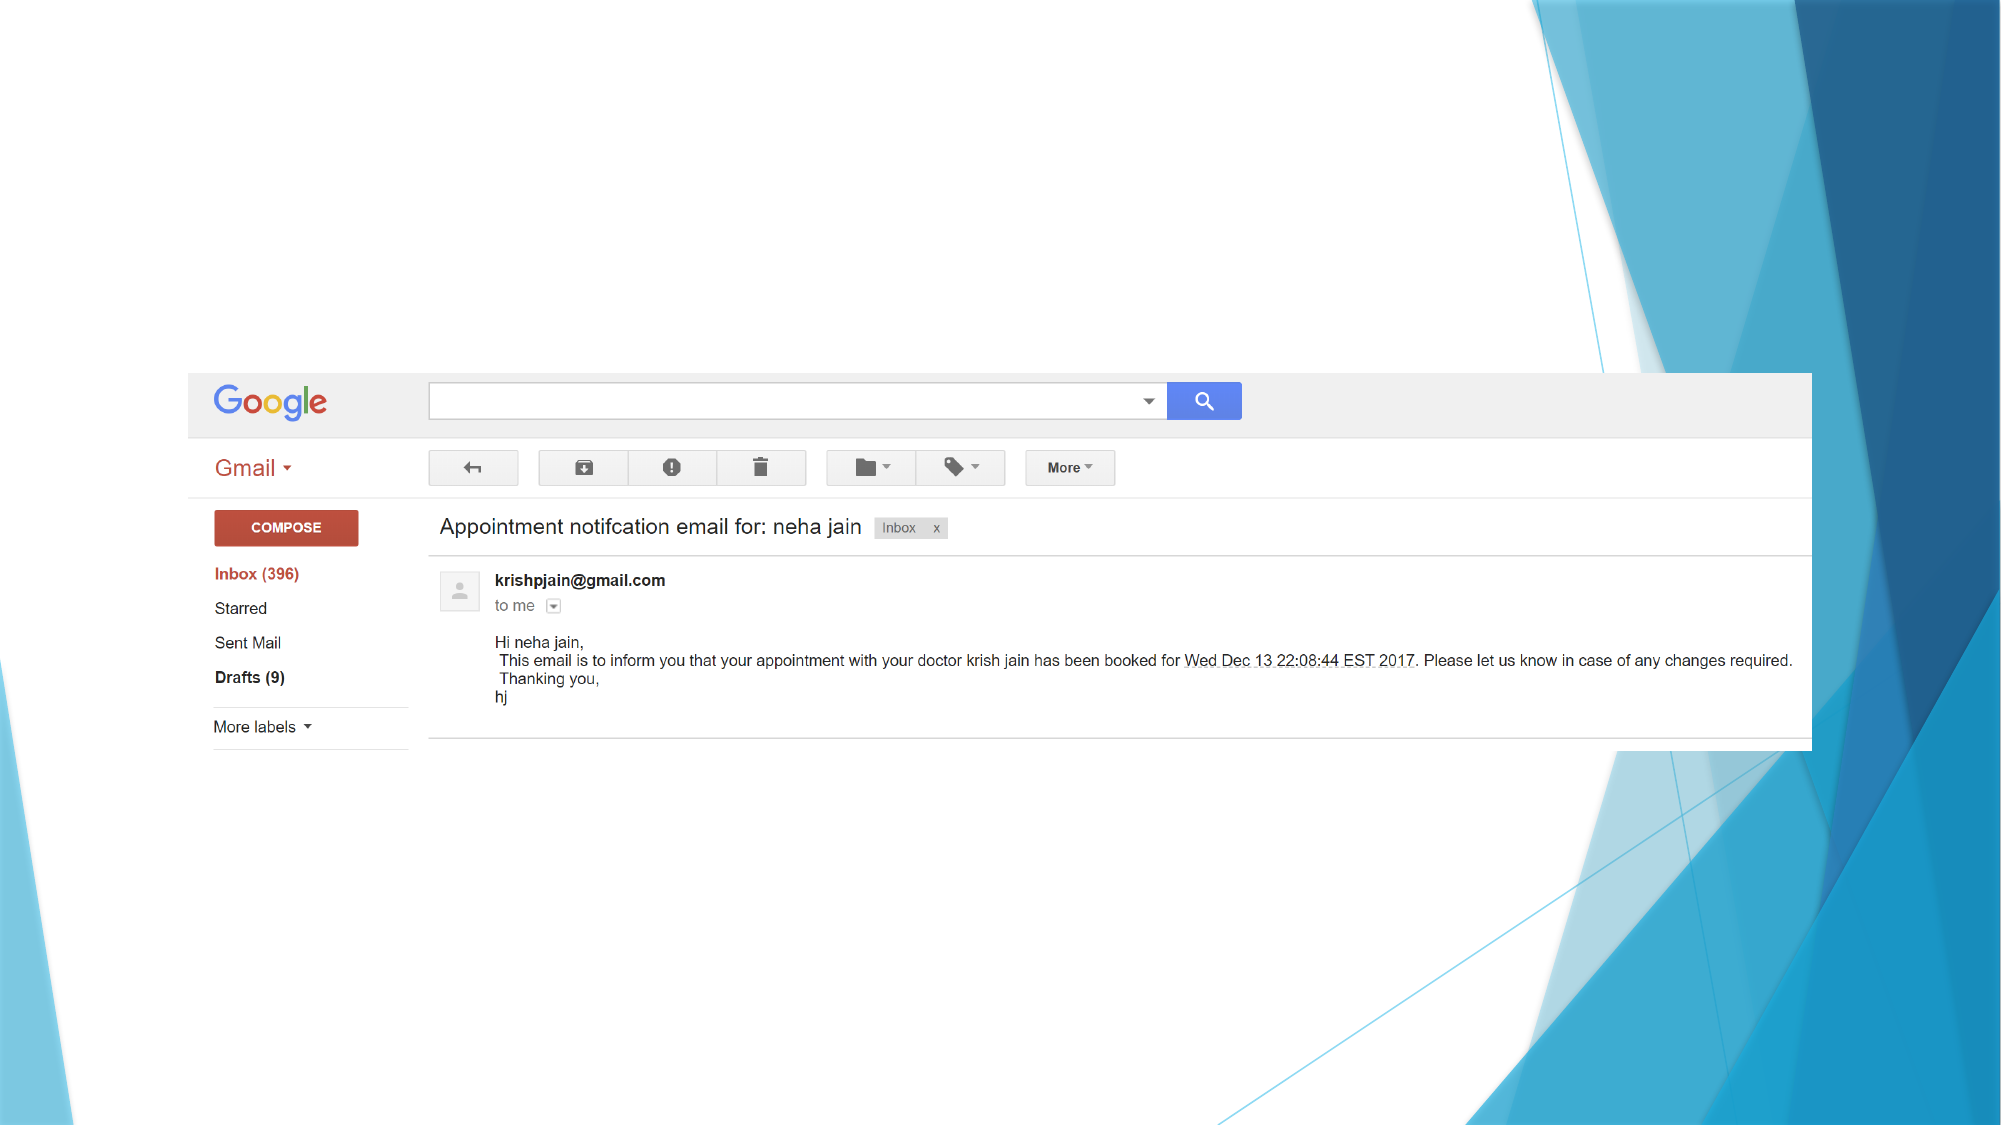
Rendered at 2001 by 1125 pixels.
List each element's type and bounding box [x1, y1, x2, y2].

picture [188, 373, 1812, 752]
